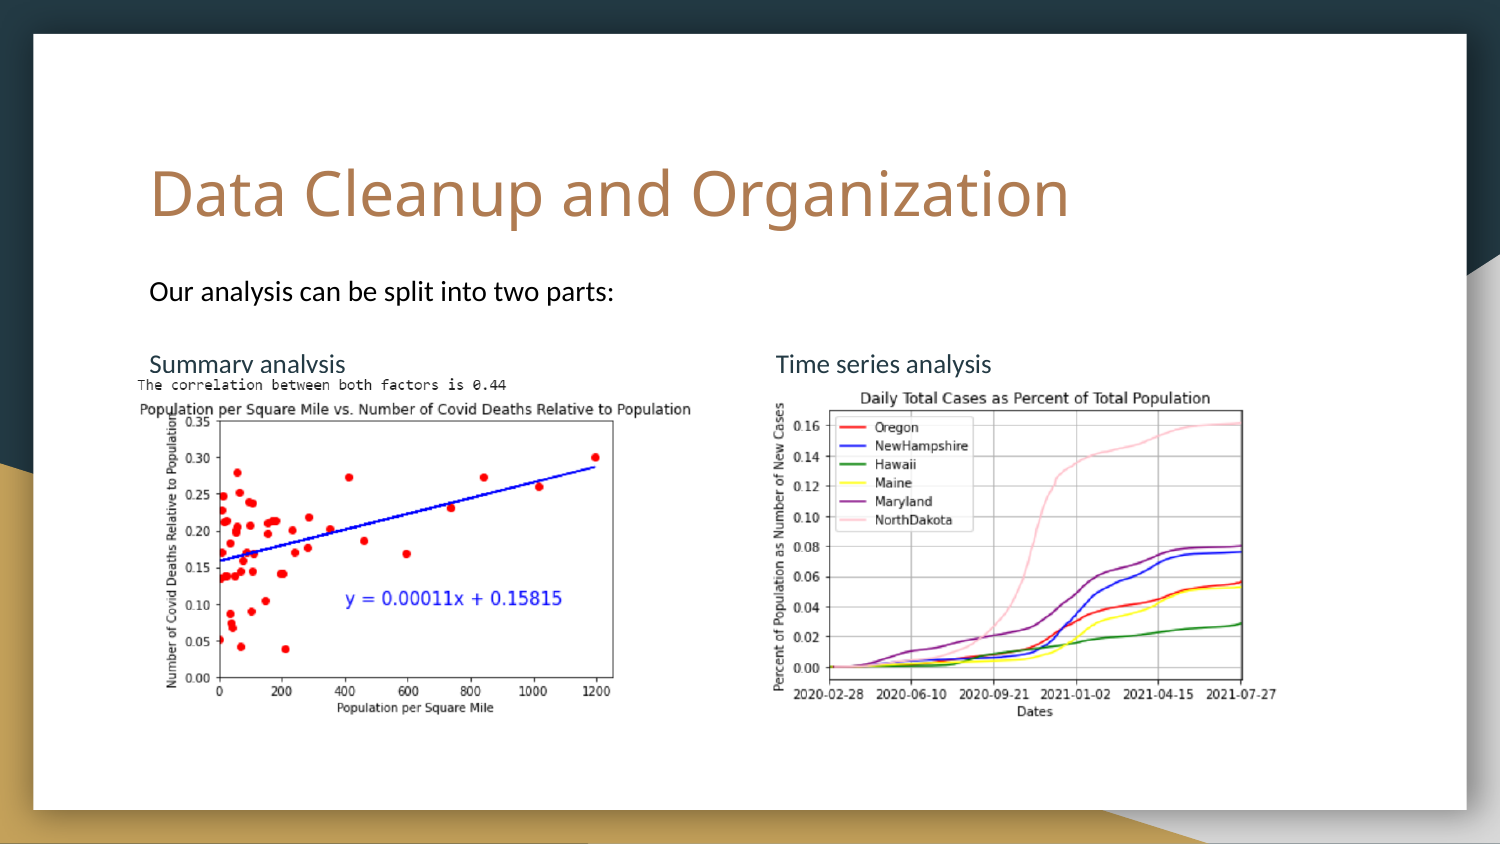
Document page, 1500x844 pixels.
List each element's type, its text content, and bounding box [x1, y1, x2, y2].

picture [134, 372, 707, 729]
list Summary analysis [134, 326, 739, 729]
picture [760, 378, 1333, 729]
text_box Our analysis can be split into two parts: [134, 257, 1361, 323]
list Time series analysis [760, 326, 1366, 729]
title Data Cleanup and Organization [134, 138, 1366, 296]
